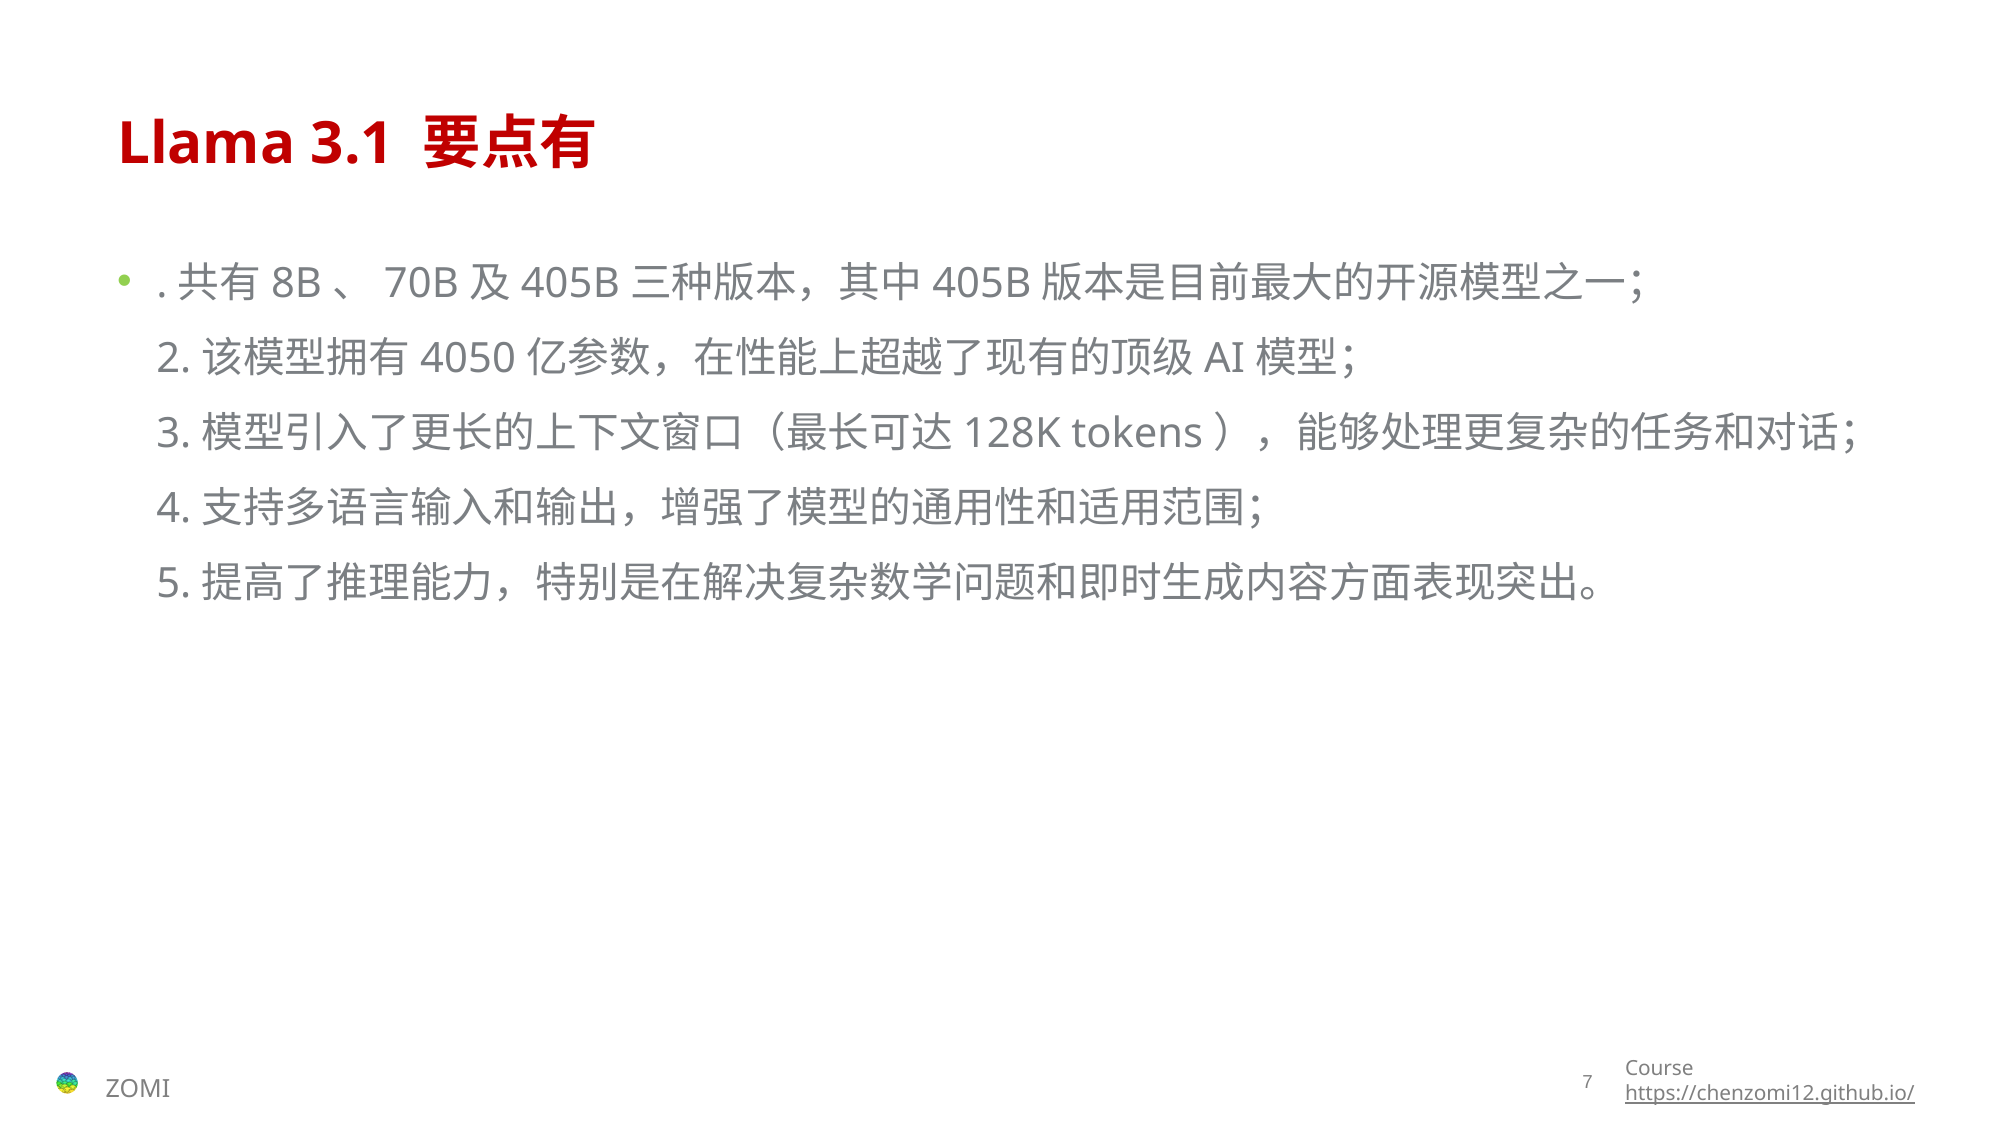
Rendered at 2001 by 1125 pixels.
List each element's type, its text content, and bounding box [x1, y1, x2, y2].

title Llama 3.1 要点有 [102, 91, 1901, 189]
picture [57, 1073, 77, 1093]
list .共有8B、70B及405B三种版本，其中405B版本是目前最大的开源模型之一； 2.该模型拥有4050亿参数，在性能上超越了现有的顶级AI模型； 3.模型引入了更长的上下文窗口（最长可达128K tokens），能够处理更复杂的任务和对话； 4.支持多语言输入和输出，增强了模型的通用性和适用范围； 5.提高了推理能力，特别是在解决复杂数学问题和即时生成内容方面表现突出。 [102, 223, 1901, 1043]
